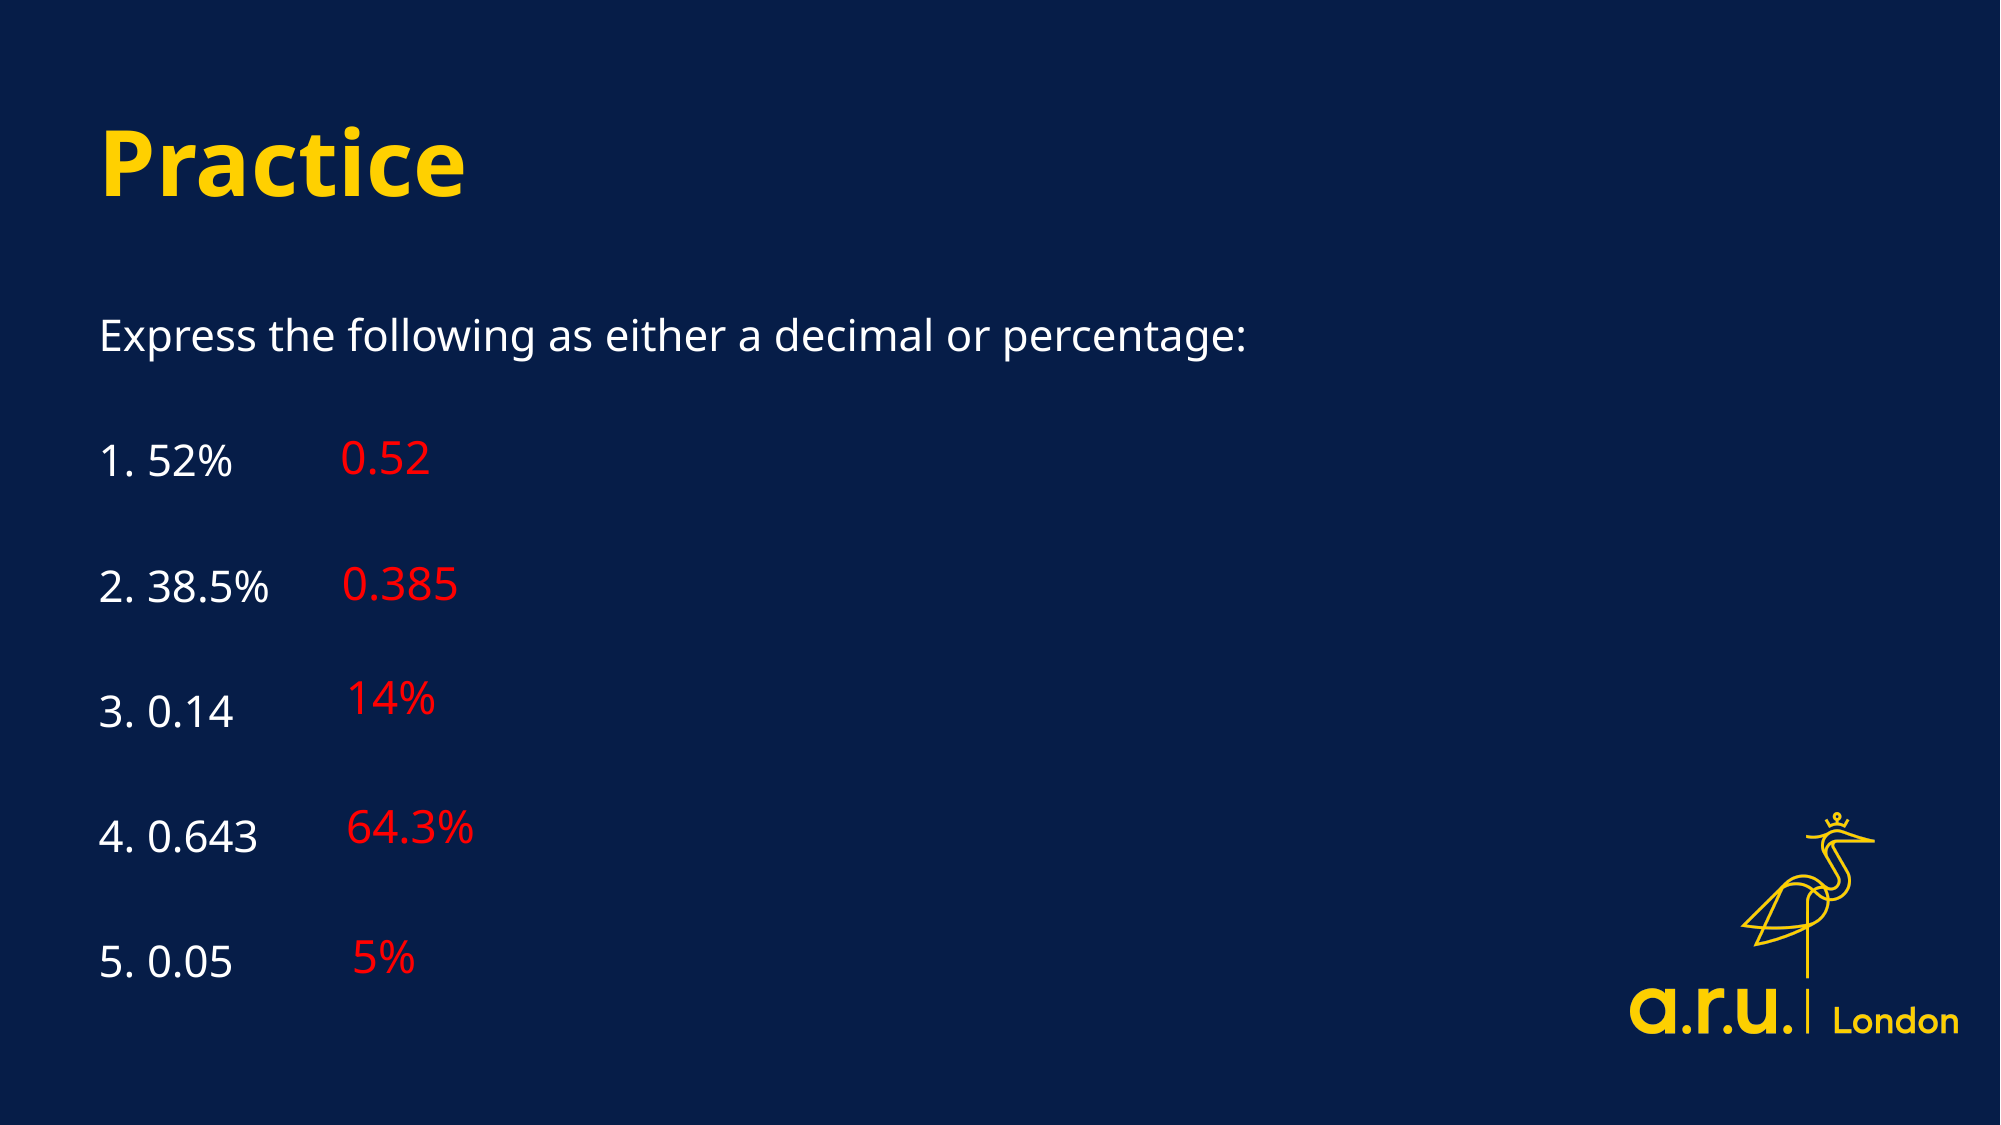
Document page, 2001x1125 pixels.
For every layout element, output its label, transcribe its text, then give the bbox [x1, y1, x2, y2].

picture [1630, 812, 1958, 1034]
text_box 5% [337, 920, 431, 991]
title Practice [83, 73, 1509, 261]
text_box 0.385 [327, 547, 518, 618]
list Express the following as either a decimal or percentage: 1. 52% 2. 38.5% 3. 0.14 4. 0.643 5. 0.05 [83, 306, 1914, 999]
text_box 14% [331, 661, 474, 732]
text_box 64.3% [331, 789, 491, 860]
text_box 0.52 [325, 421, 502, 491]
